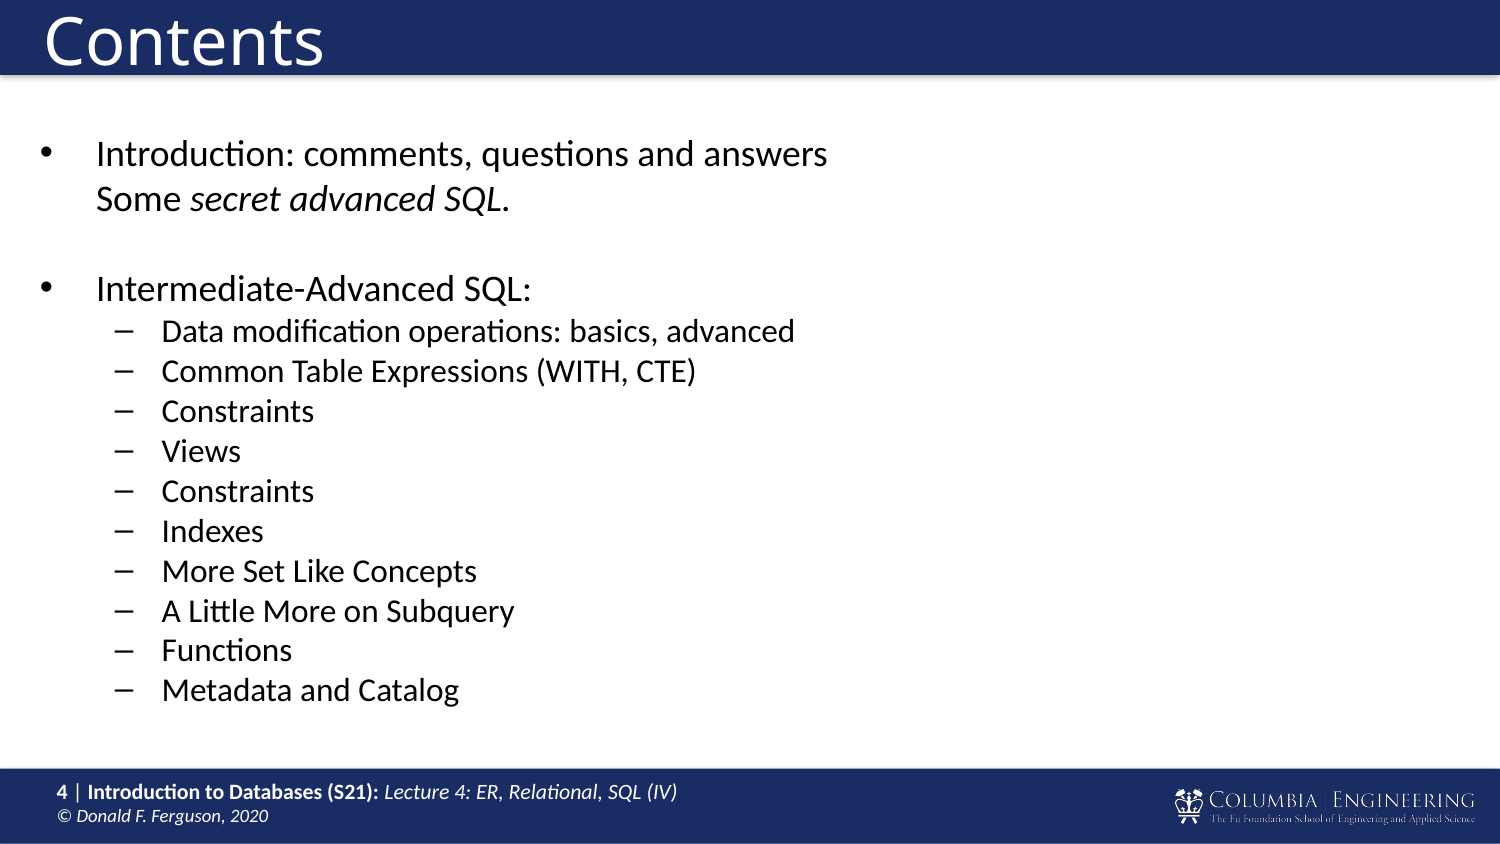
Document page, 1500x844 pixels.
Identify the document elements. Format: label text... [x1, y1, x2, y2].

title Contents [28, 0, 1450, 73]
list Introduction: comments, questions and answers Some secret advanced SQL. Intermediate-Advanced SQL: Data modification operations: basics, advanced Common Table Expressions (WITH, CTE) Constraints Views Constraints Indexes More Set Like Concepts A Little More on Subquery Functions Metadata and Catalog [24, 121, 1475, 760]
